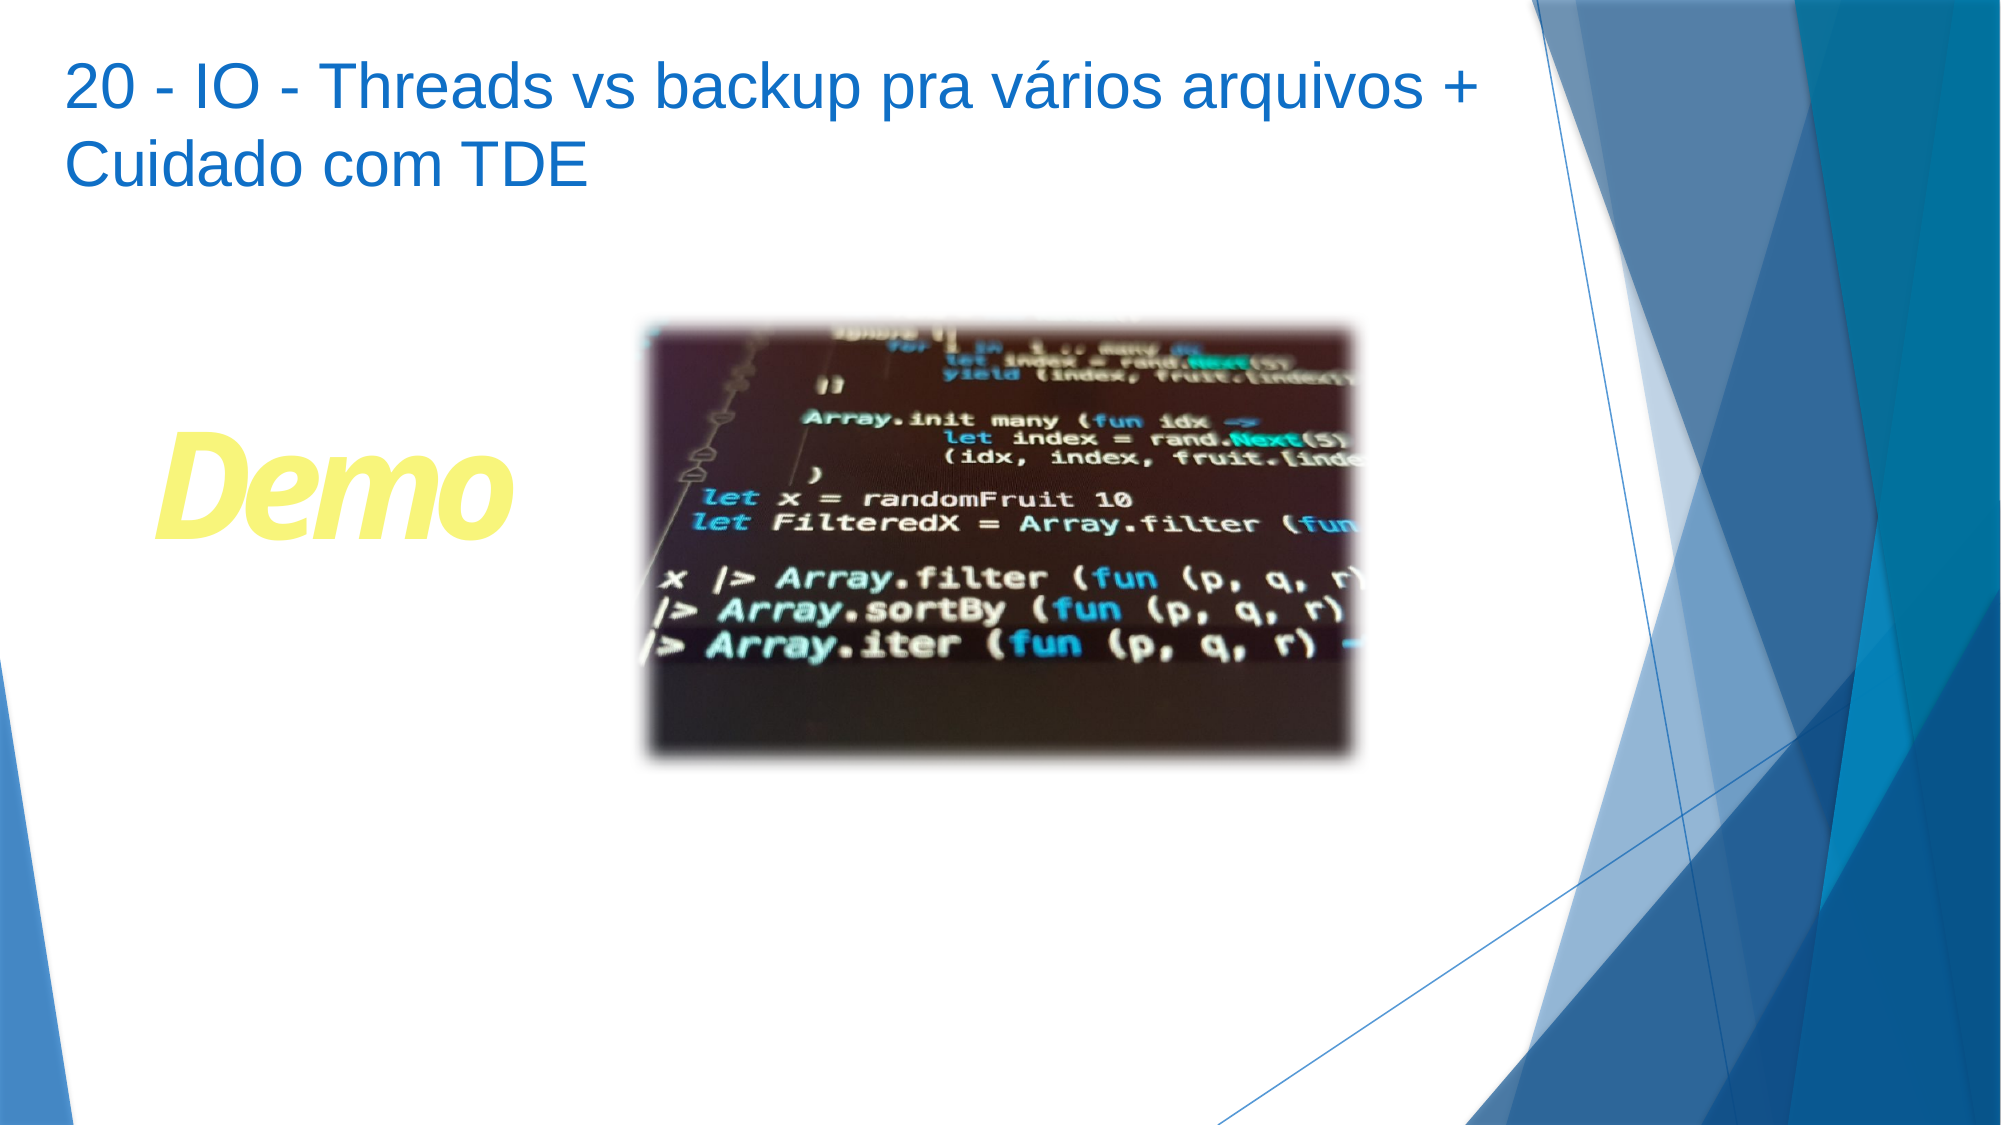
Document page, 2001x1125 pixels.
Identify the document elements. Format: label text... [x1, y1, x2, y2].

title 20 - IO - Threads vs backup pra vários arquivos + Cuidado com TDE [49, 36, 1668, 254]
text_box Demo [49, 379, 623, 580]
picture [629, 311, 1371, 775]
